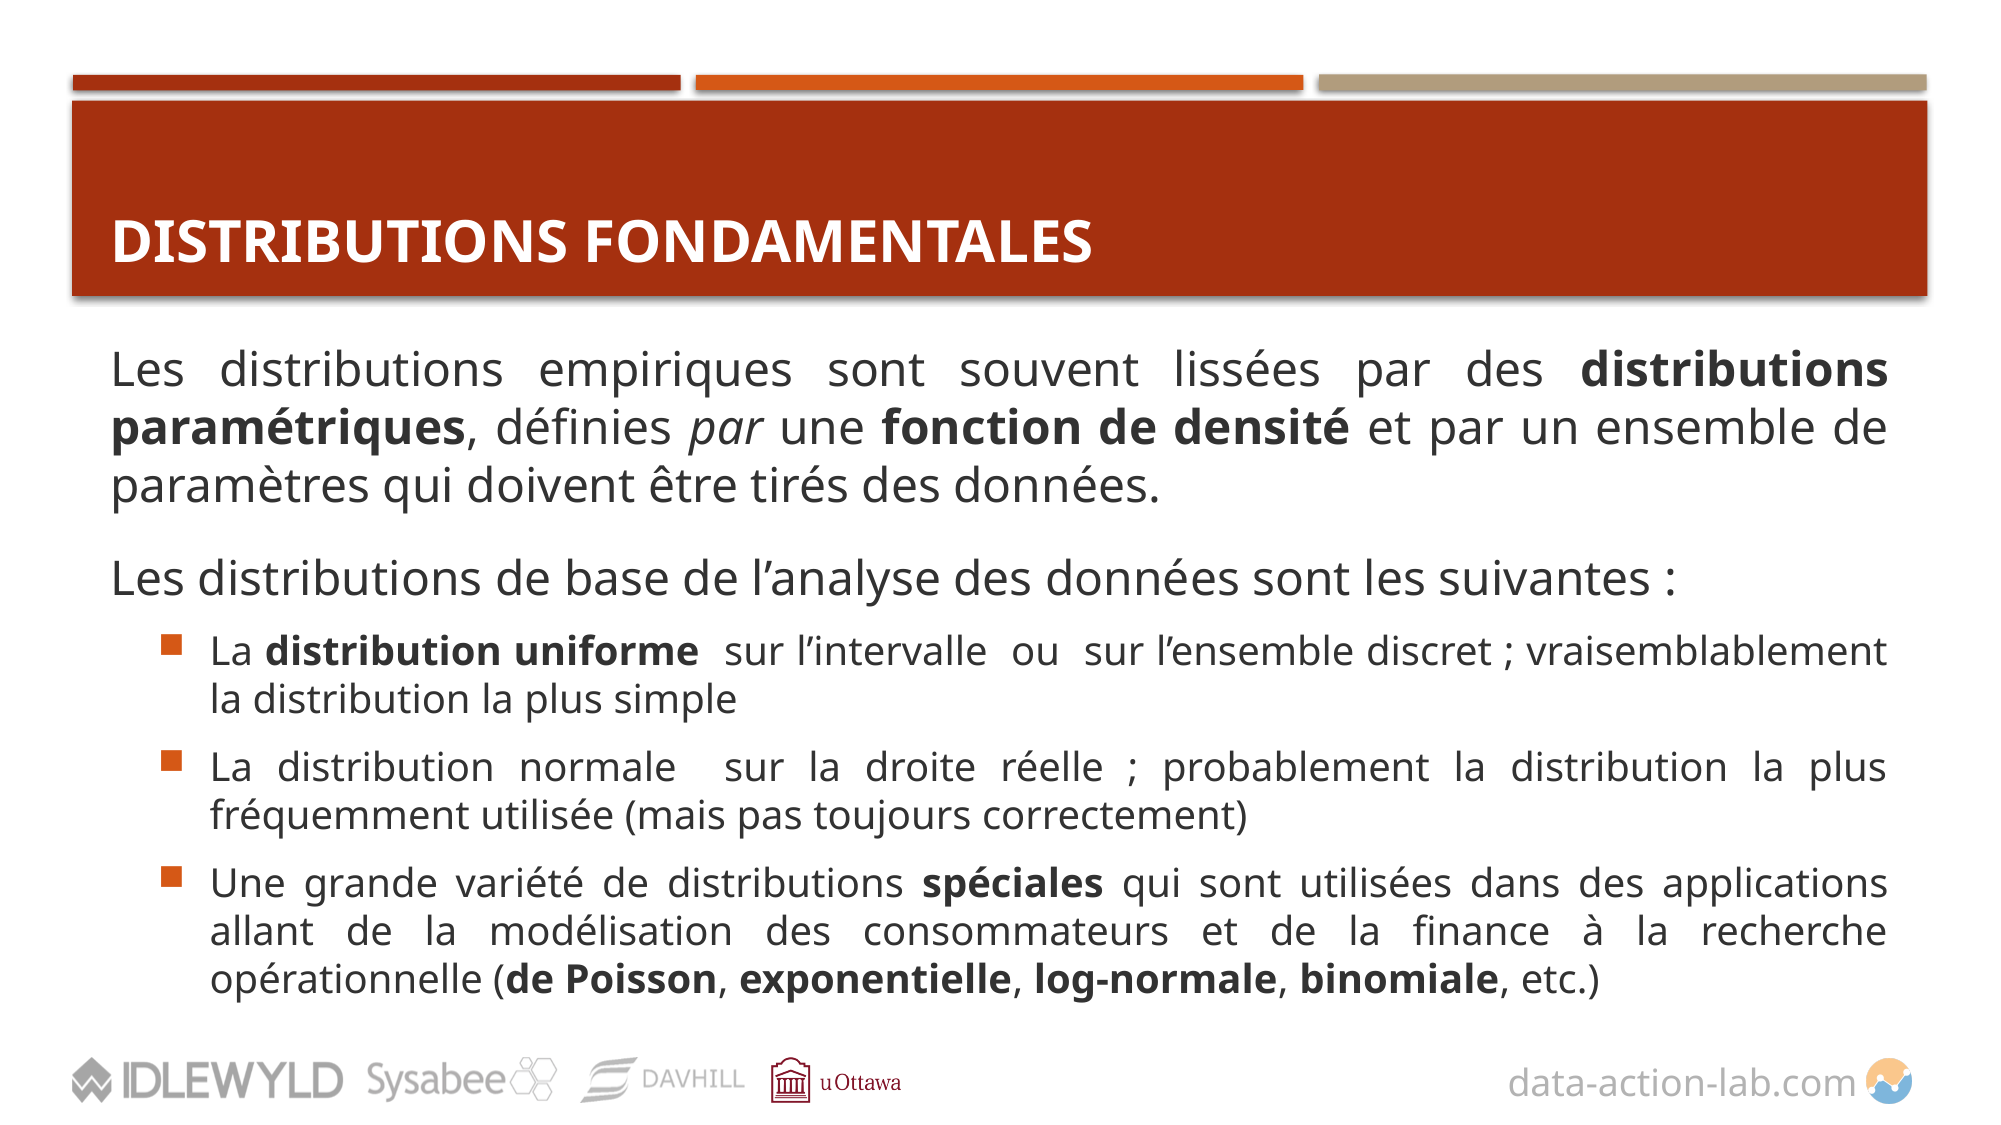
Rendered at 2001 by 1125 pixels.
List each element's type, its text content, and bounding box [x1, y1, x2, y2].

title Distributions fondamentales [95, 115, 1905, 282]
picture [771, 1057, 901, 1103]
picture [72, 1057, 745, 1103]
